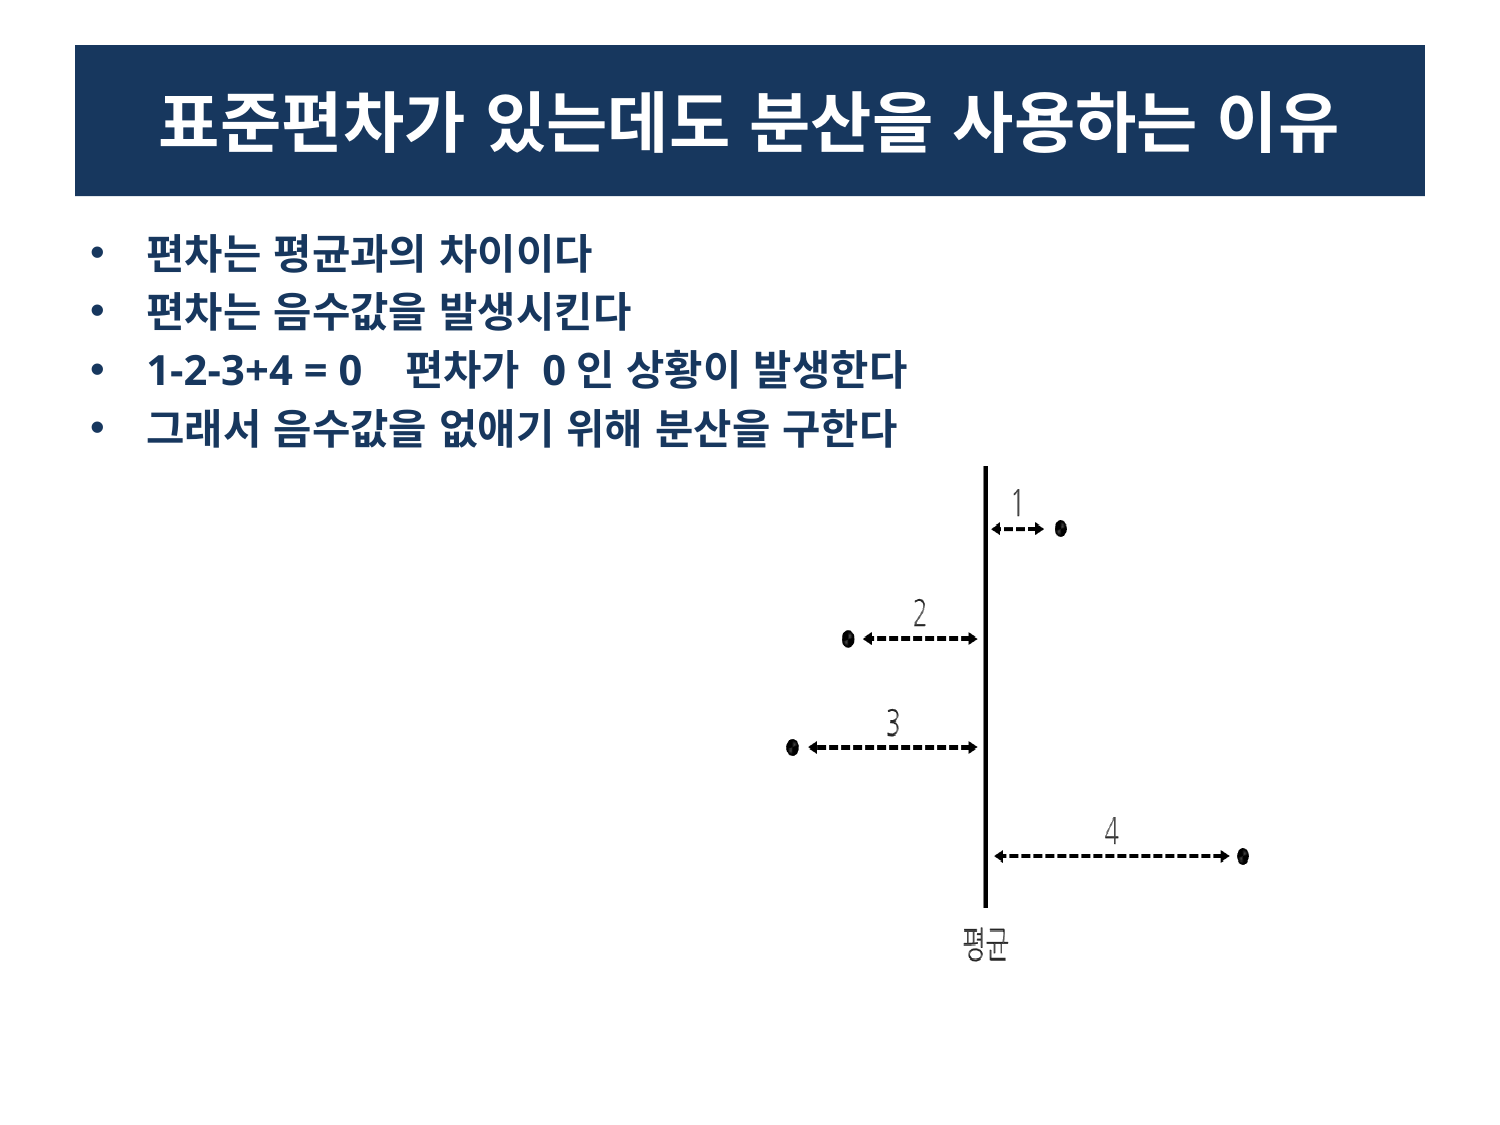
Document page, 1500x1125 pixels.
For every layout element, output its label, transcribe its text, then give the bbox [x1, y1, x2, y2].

picture [714, 455, 1253, 974]
title 표준편차가 있는데도 분산을 사용하는 이유 [75, 45, 1425, 197]
list 편차는 평균과의 차이이다 편차는 음수값을 발생시킨다 1-2-3+4 = 0 편차가 0인 상황이 발생한다 그래서 음수값을 없애기 위해 분산을 구한다 [75, 219, 1425, 1005]
